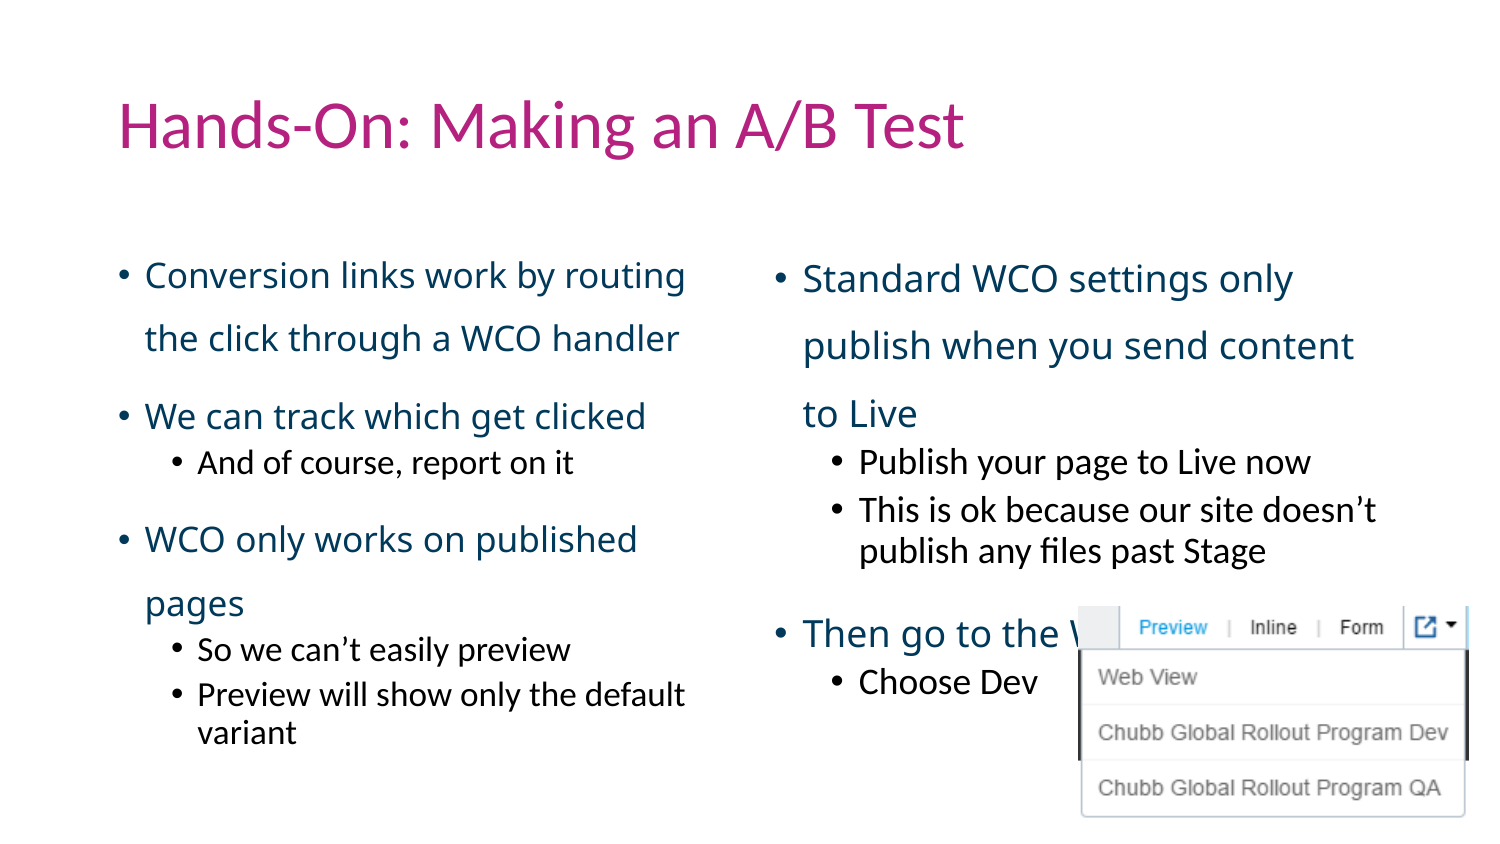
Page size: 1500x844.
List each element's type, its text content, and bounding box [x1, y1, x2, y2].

picture [1078, 606, 1469, 821]
list Conversion links work by routing the click through a WCO handler We can track which get clicked And of course, report on it WCO only works on published pages So we can’t easily preview Preview will show only the default variant [103, 224, 741, 760]
title Hands-On: Making an A/B Test [103, 44, 1397, 208]
list Standard WCO settings only publish when you send content to Live Publish your page to Live now This is ok because our site doesn’t publish any files past Stage Then go to the Web View menu Choose Dev [759, 224, 1397, 760]
